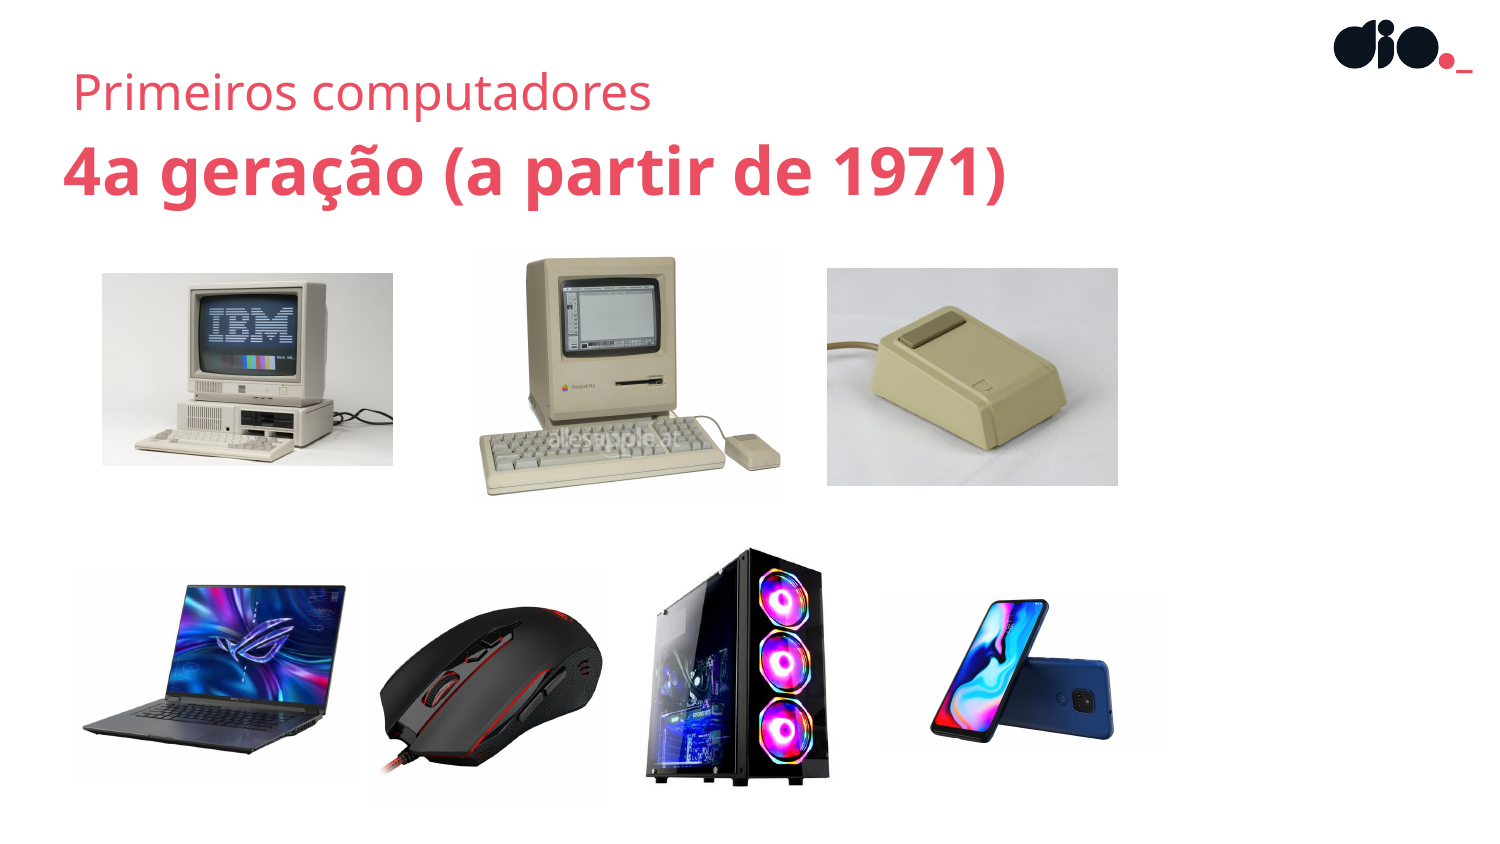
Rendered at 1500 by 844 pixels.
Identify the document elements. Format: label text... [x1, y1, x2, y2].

text_box Primeiros computadores [57, 45, 1273, 126]
picture [620, 544, 870, 794]
picture [827, 268, 1118, 487]
picture [102, 272, 393, 466]
picture [372, 570, 610, 807]
text_box 4a geração (a partir de 1971) [48, 93, 1078, 232]
picture [1333, 19, 1473, 74]
picture [471, 250, 785, 500]
picture [880, 591, 1164, 751]
picture [71, 570, 362, 780]
